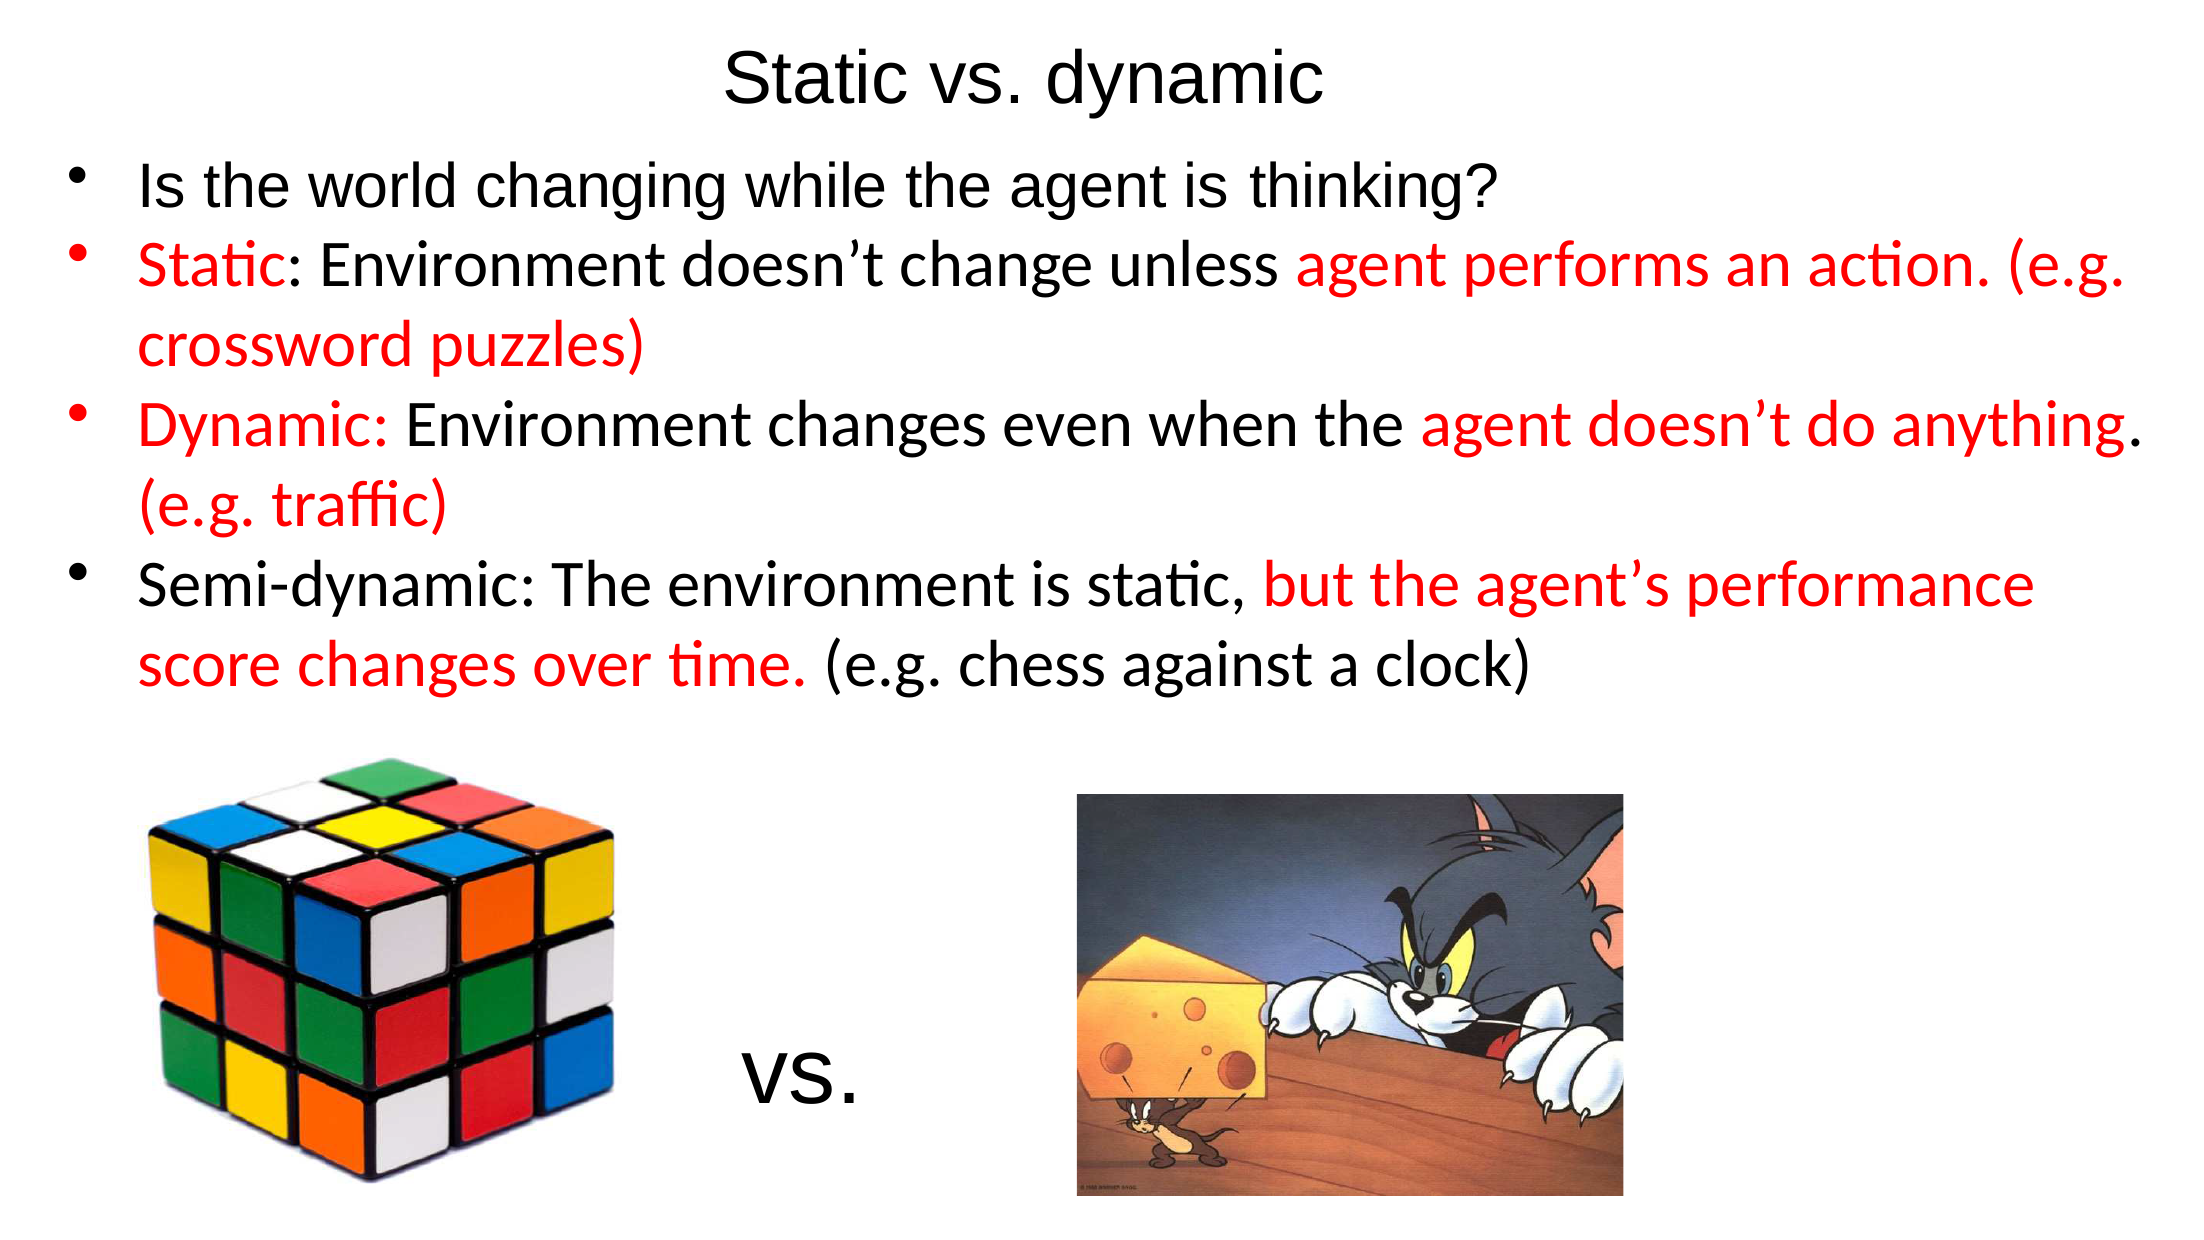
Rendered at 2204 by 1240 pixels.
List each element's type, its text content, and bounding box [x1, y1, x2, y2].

text_box vs. [739, 1009, 865, 1123]
text_box [89, 719, 667, 1217]
title Static vs. dynamic [719, 28, 1485, 144]
text_box Is the world changing while the agent is thinking? Static: Environment doesnʼt change unless agent performs an action. (e.g. crossword puzzles) Dynamic: Environment changes even when the agent doesnʼt do anything. (e.g. traffic) Semi-dynamic: The environment is static, but the agentʼs performance score changes over time. (e.g. chess against a clock) [64, 144, 2165, 700]
text_box [1076, 794, 1624, 1196]
